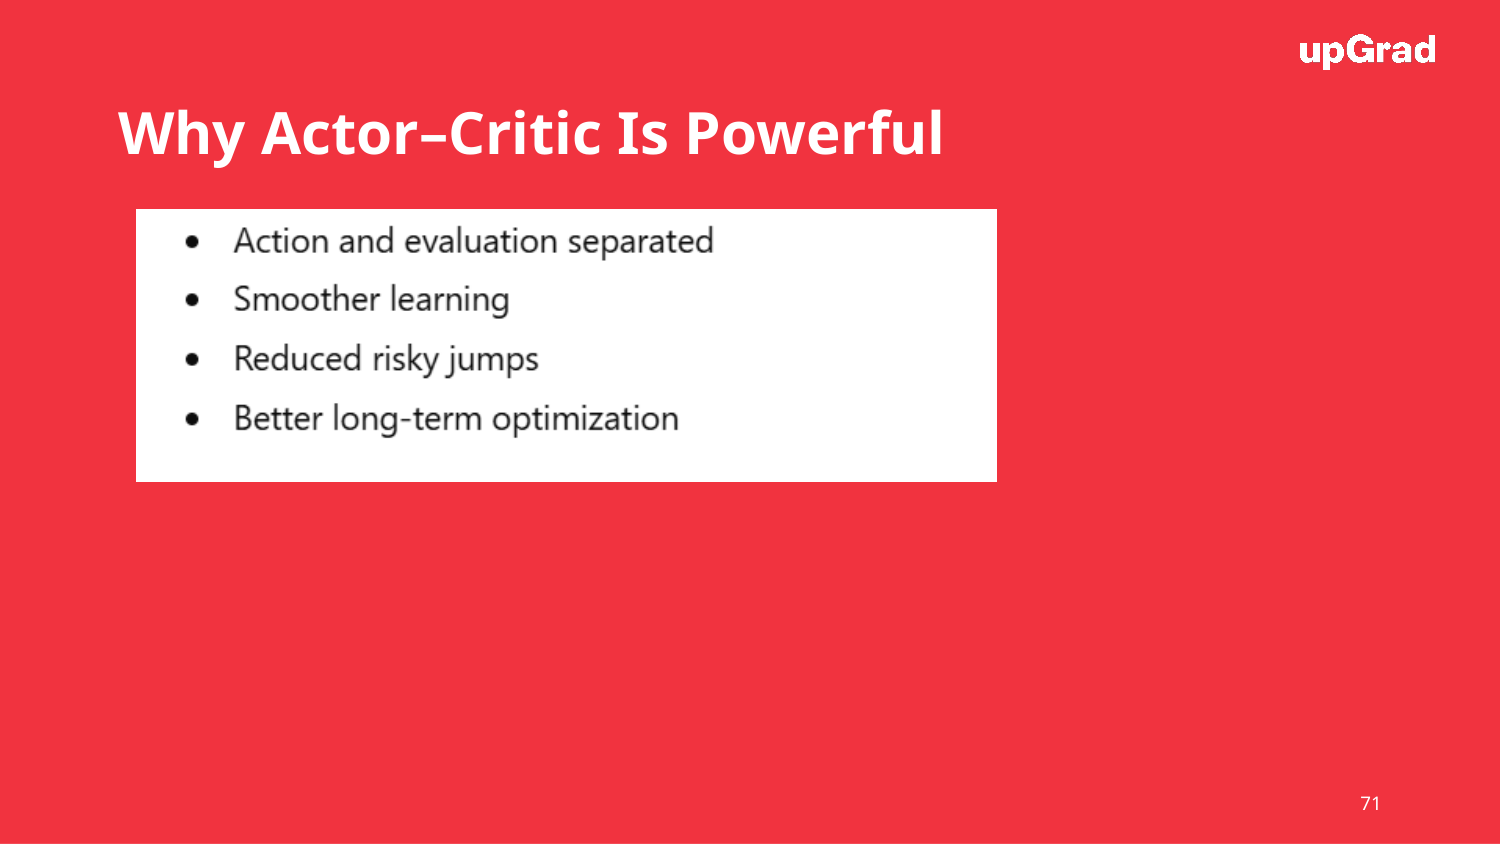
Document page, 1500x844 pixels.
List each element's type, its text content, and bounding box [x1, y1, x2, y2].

title Why Actor–Critic Is Powerful [103, 89, 1087, 182]
picture [1300, 34, 1435, 70]
picture [136, 209, 997, 482]
slide_number 71 [1059, 782, 1397, 827]
